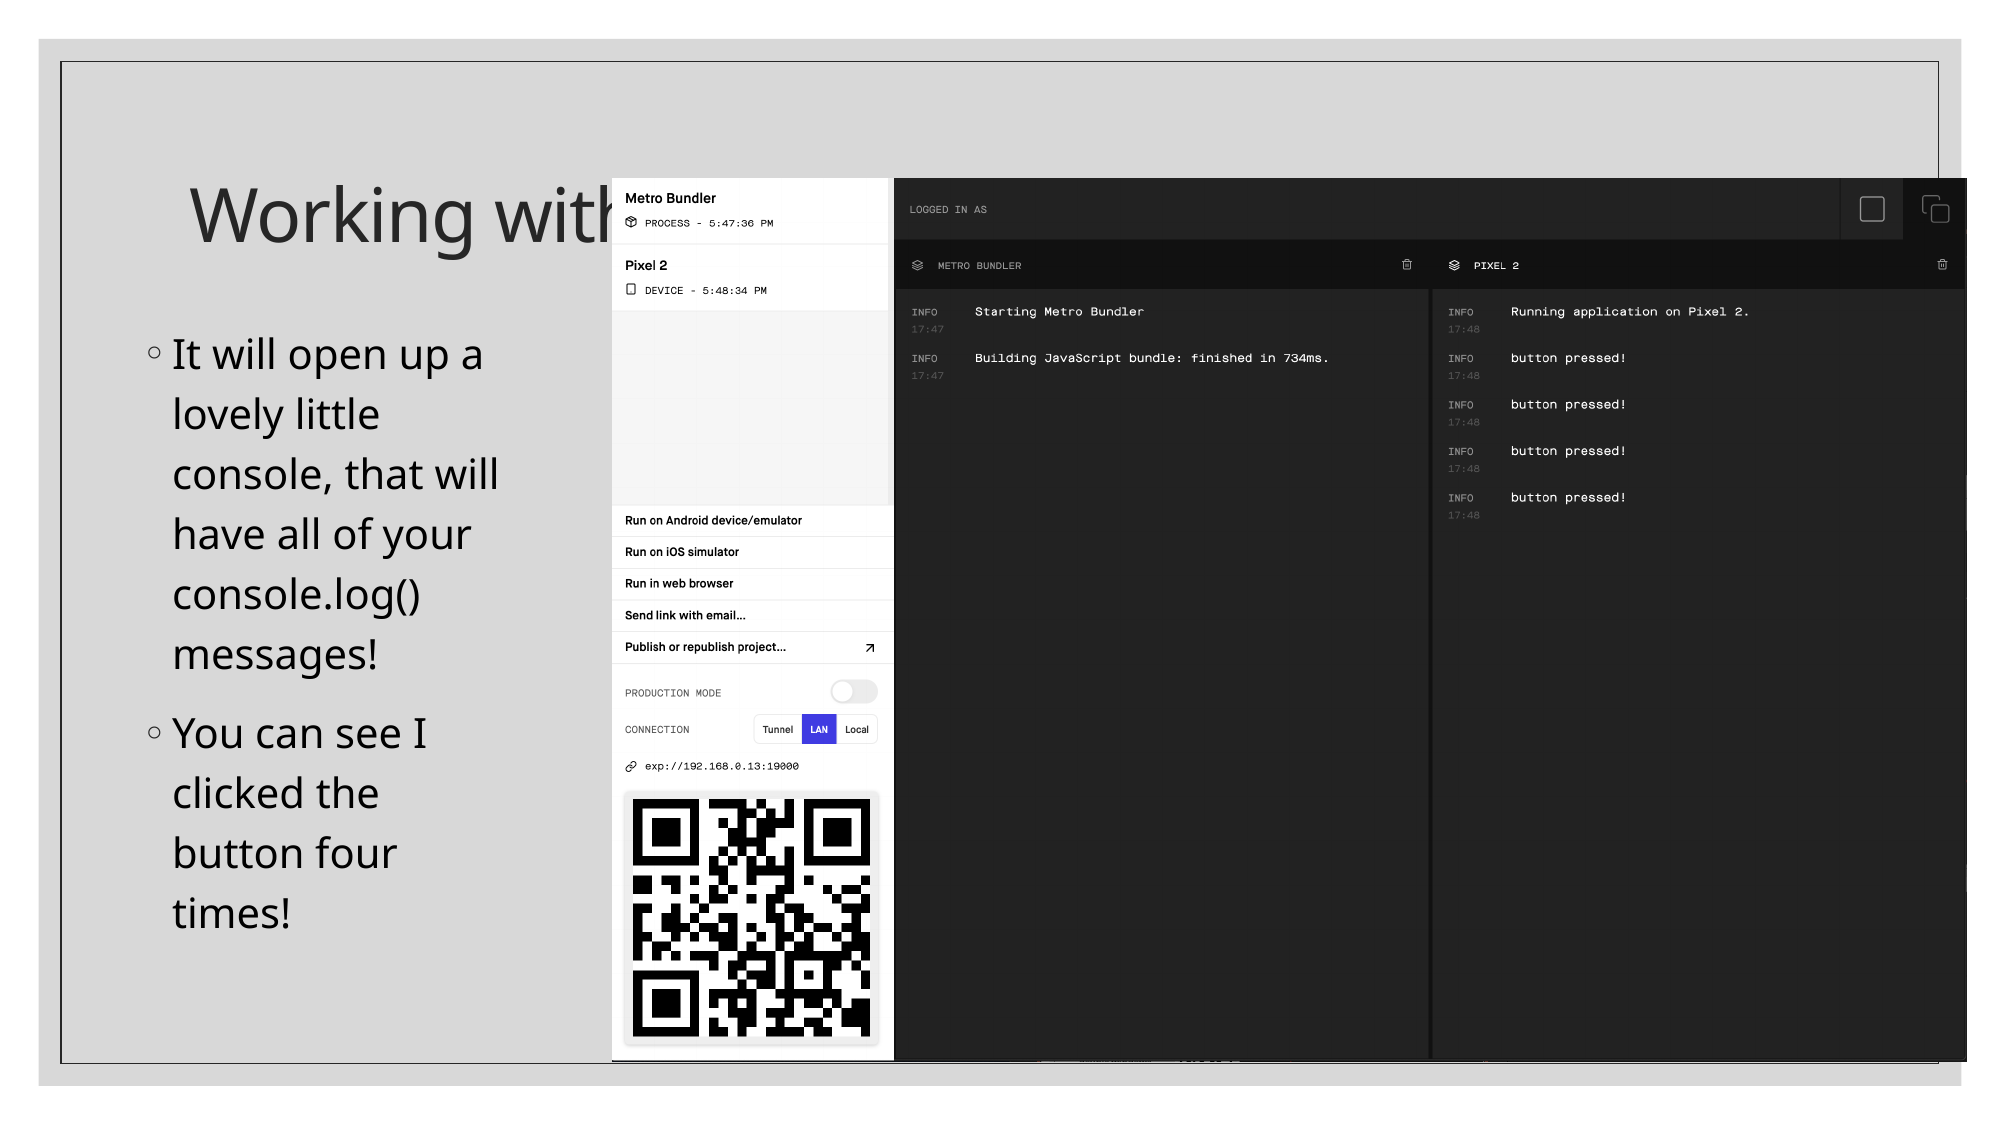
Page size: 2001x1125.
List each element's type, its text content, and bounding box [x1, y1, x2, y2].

list It will open up a lovely little console, that will have all of your console.log() messages! You can see I clicked the button four times! [127, 310, 531, 1020]
title Working with Button [174, 105, 1825, 331]
picture [612, 178, 1967, 1062]
